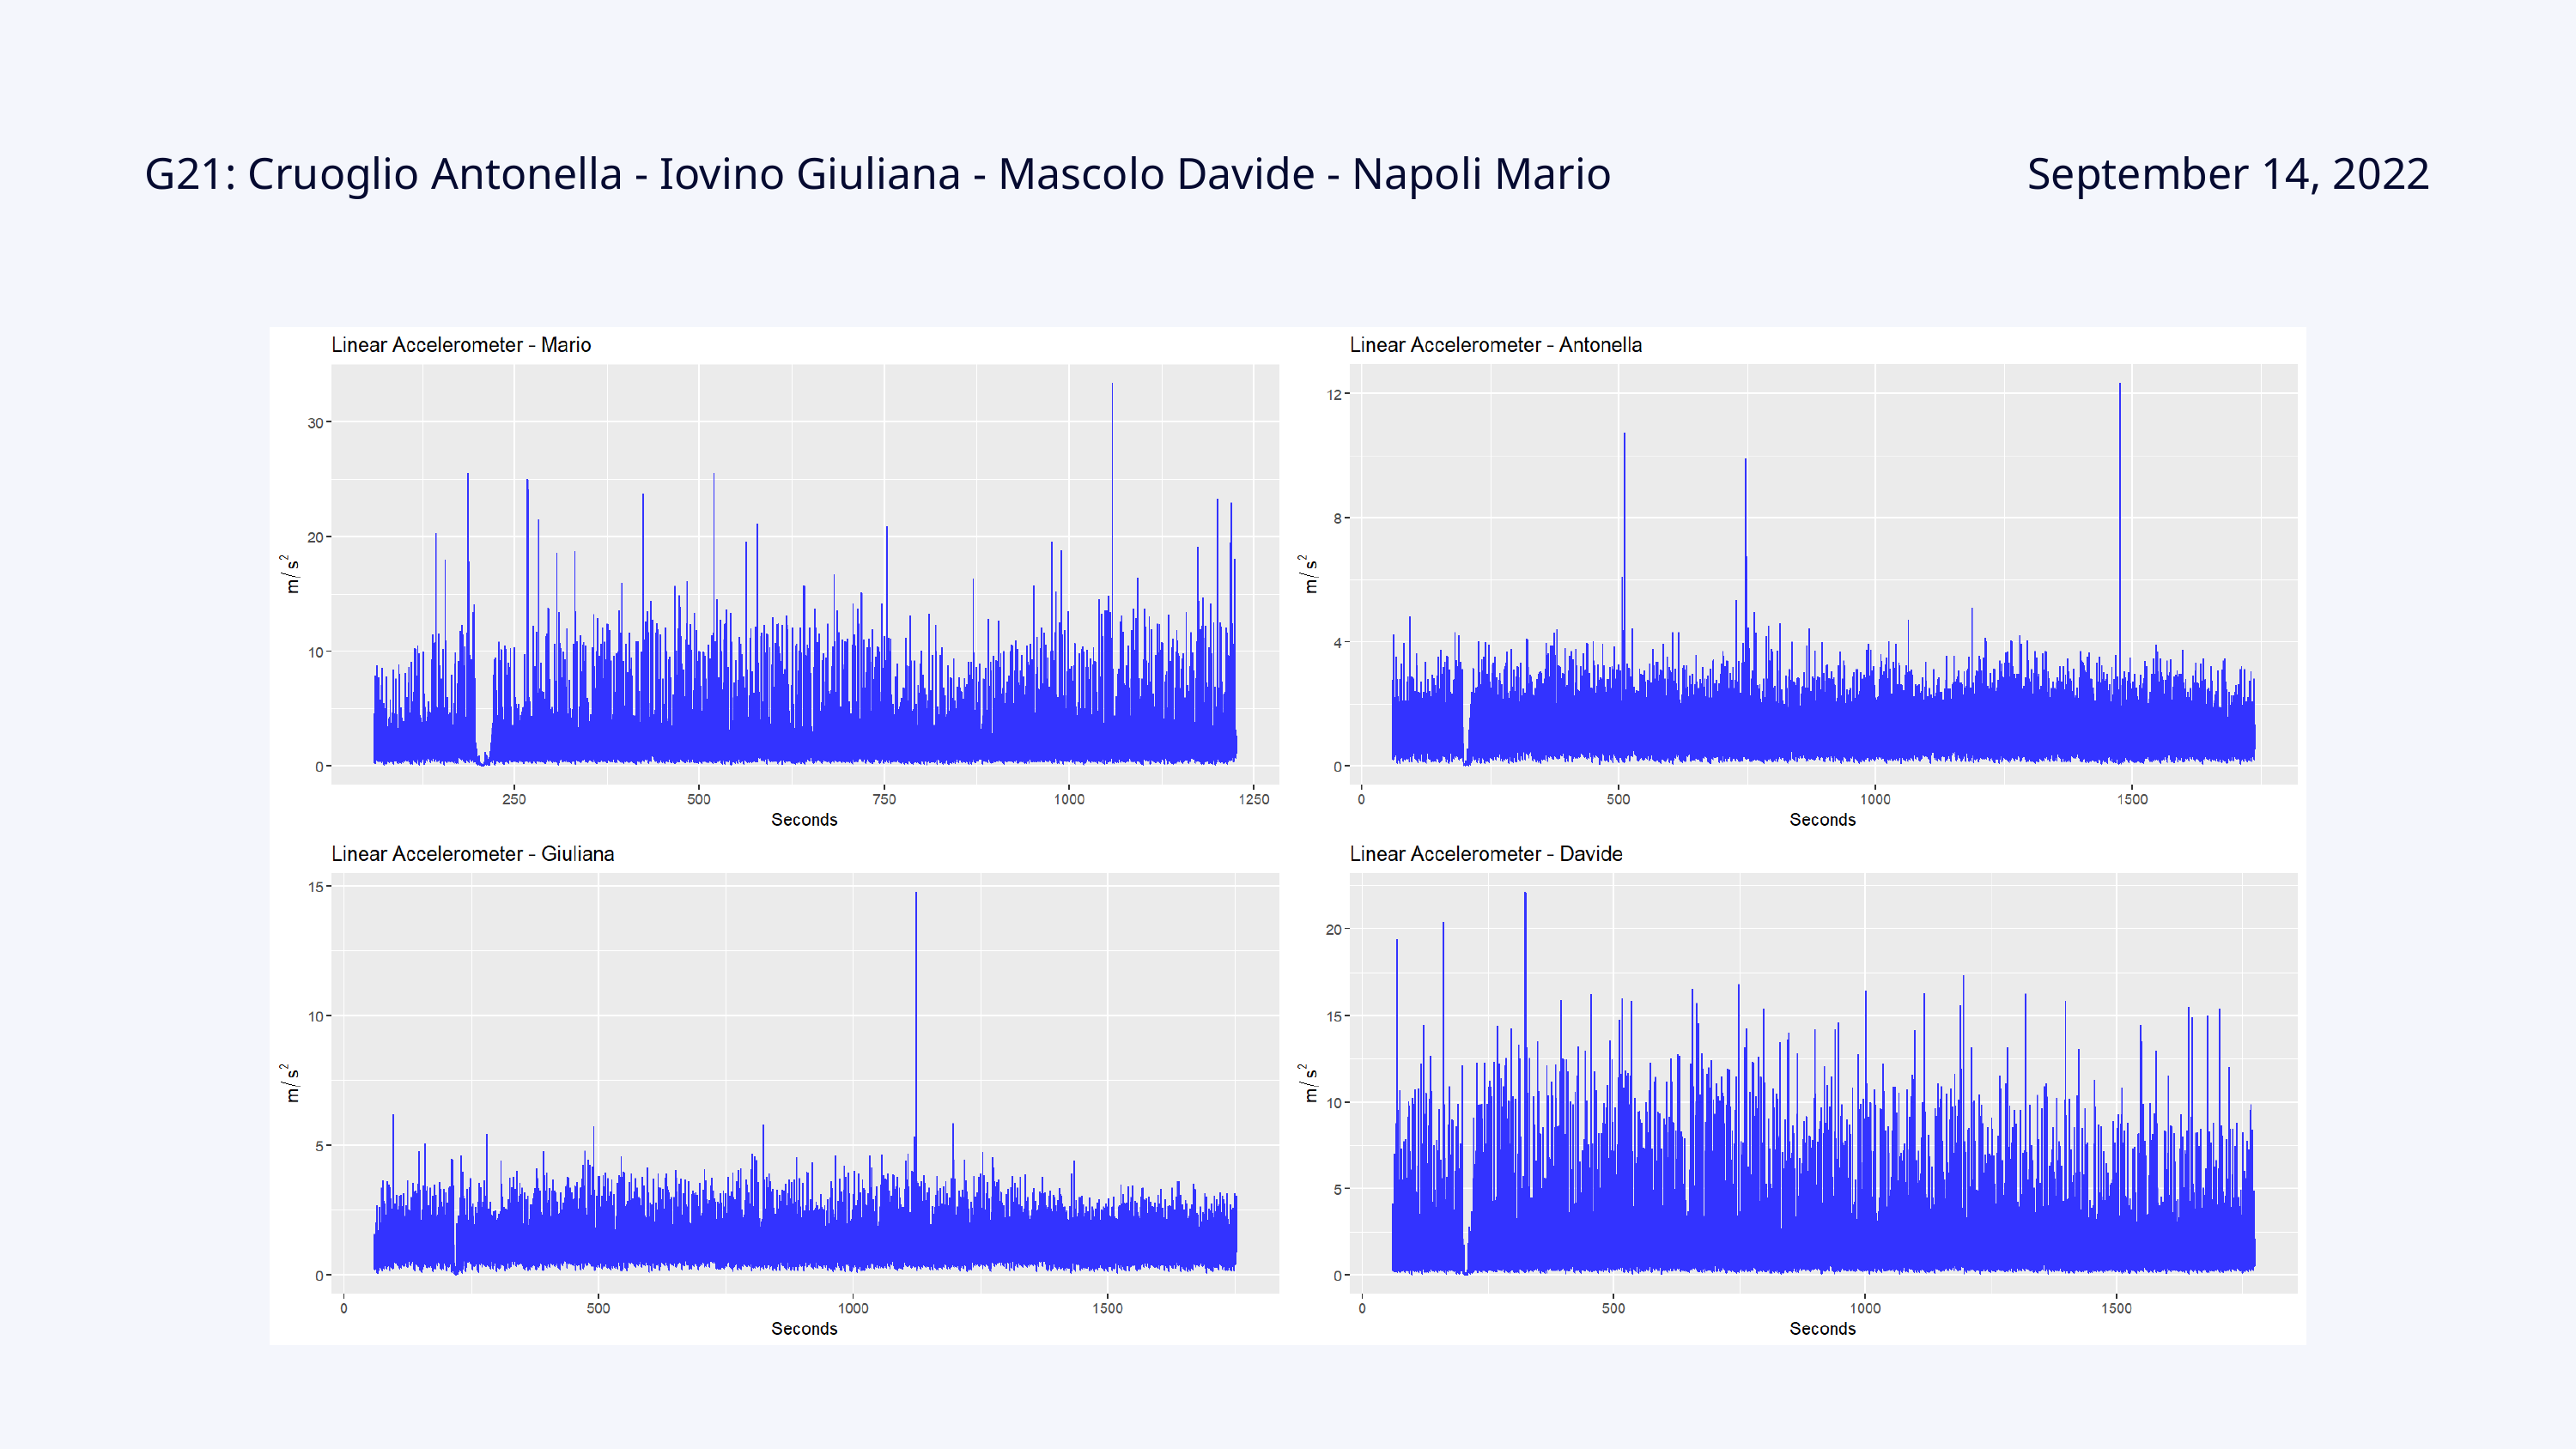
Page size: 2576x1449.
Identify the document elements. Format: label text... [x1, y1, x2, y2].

picture [270, 326, 2306, 1345]
text_box September 14, 2022 [1877, 137, 2432, 198]
text_box G21: Cruoglio Antonella - Iovino Giuliana - Mascolo Davide - Napoli Mario [144, 137, 1765, 198]
